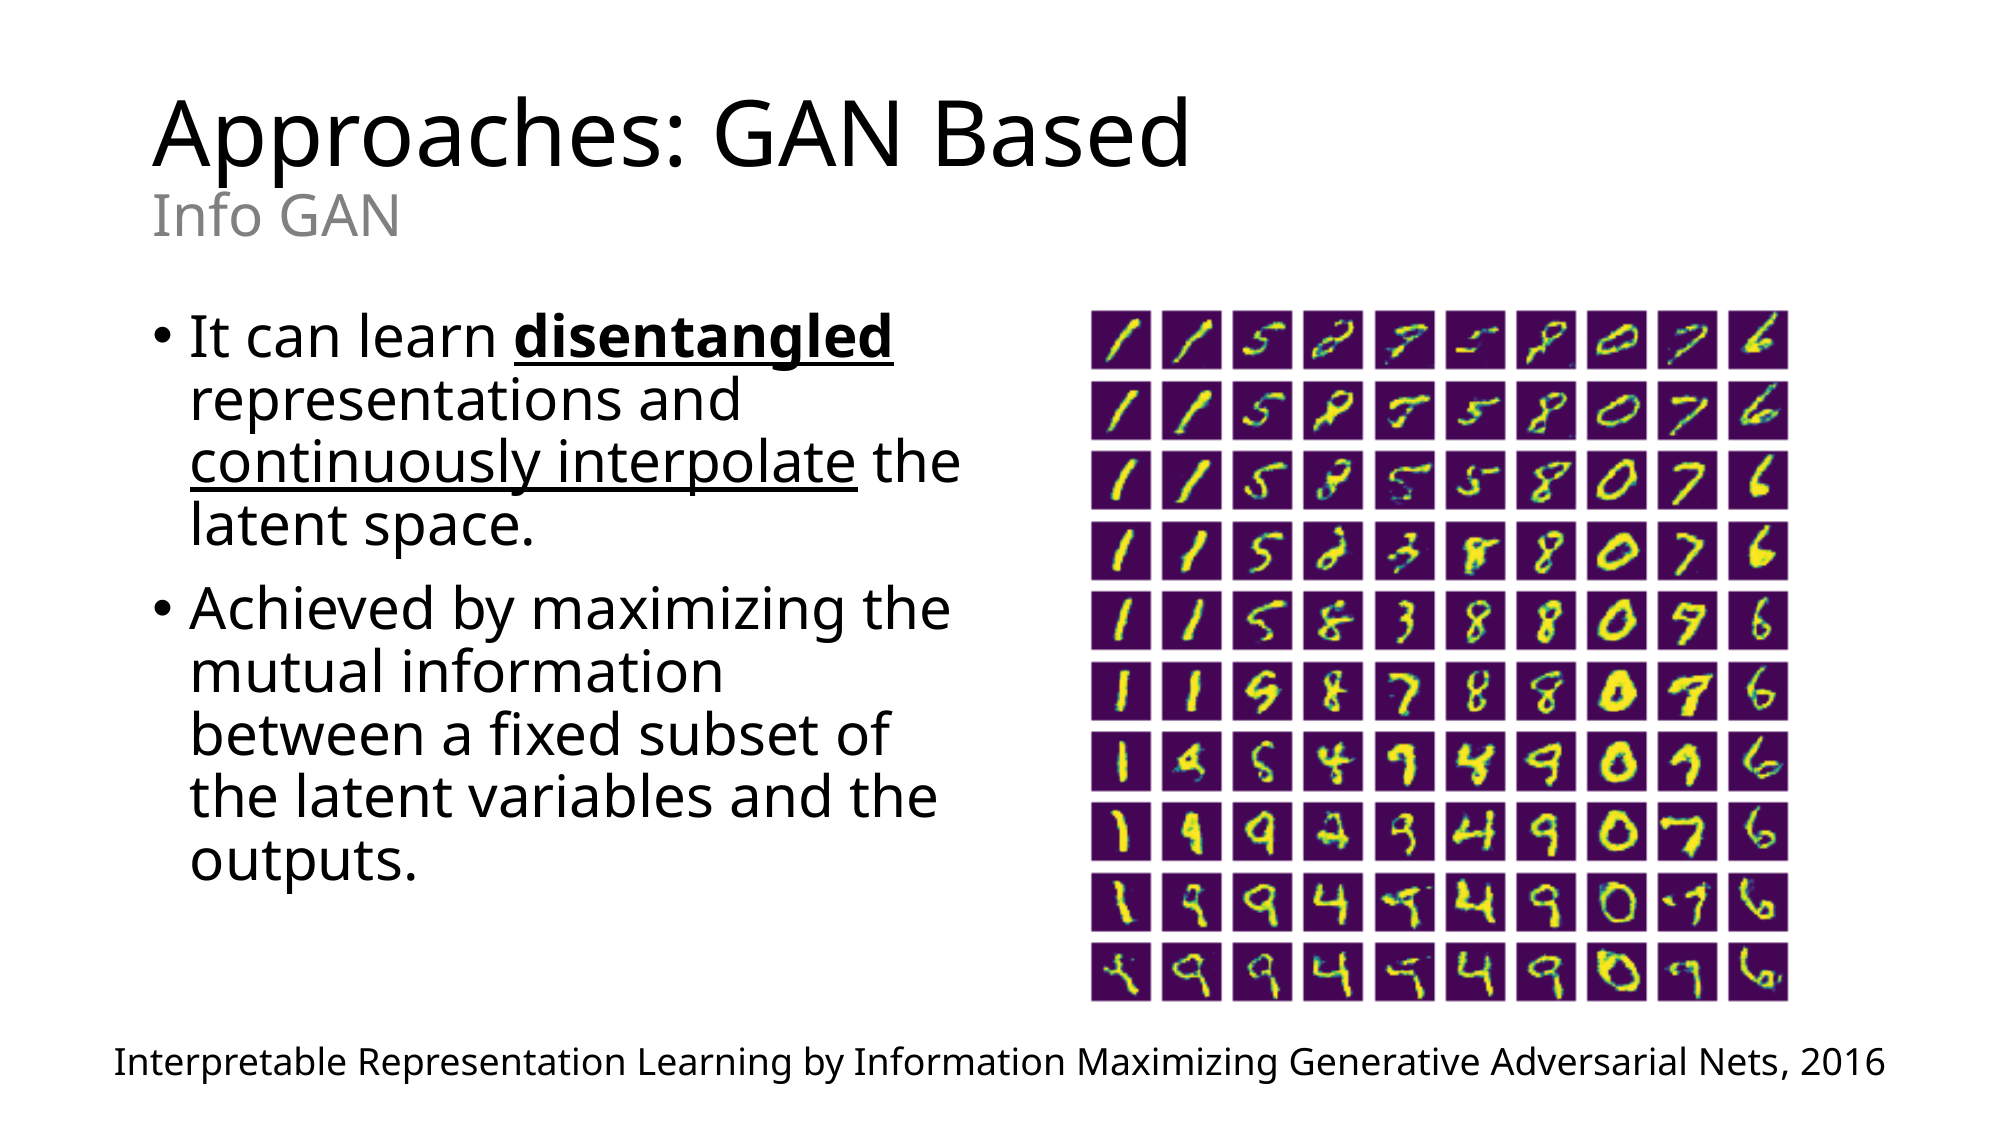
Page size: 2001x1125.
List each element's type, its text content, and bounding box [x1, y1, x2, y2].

list It can learn disentangled representations and continuously interpolate the latent space. Achieved by maximizing the mutual information between a fixed subset of the latent variables and the outputs. [137, 299, 988, 1014]
title Approaches: GAN Based Info GAN [137, 59, 1863, 278]
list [1073, 299, 1802, 1014]
text_box Interpretable Representation Learning by Information Maximizing Generative Adversarial Nets, 2016 [0, 1030, 2000, 1091]
